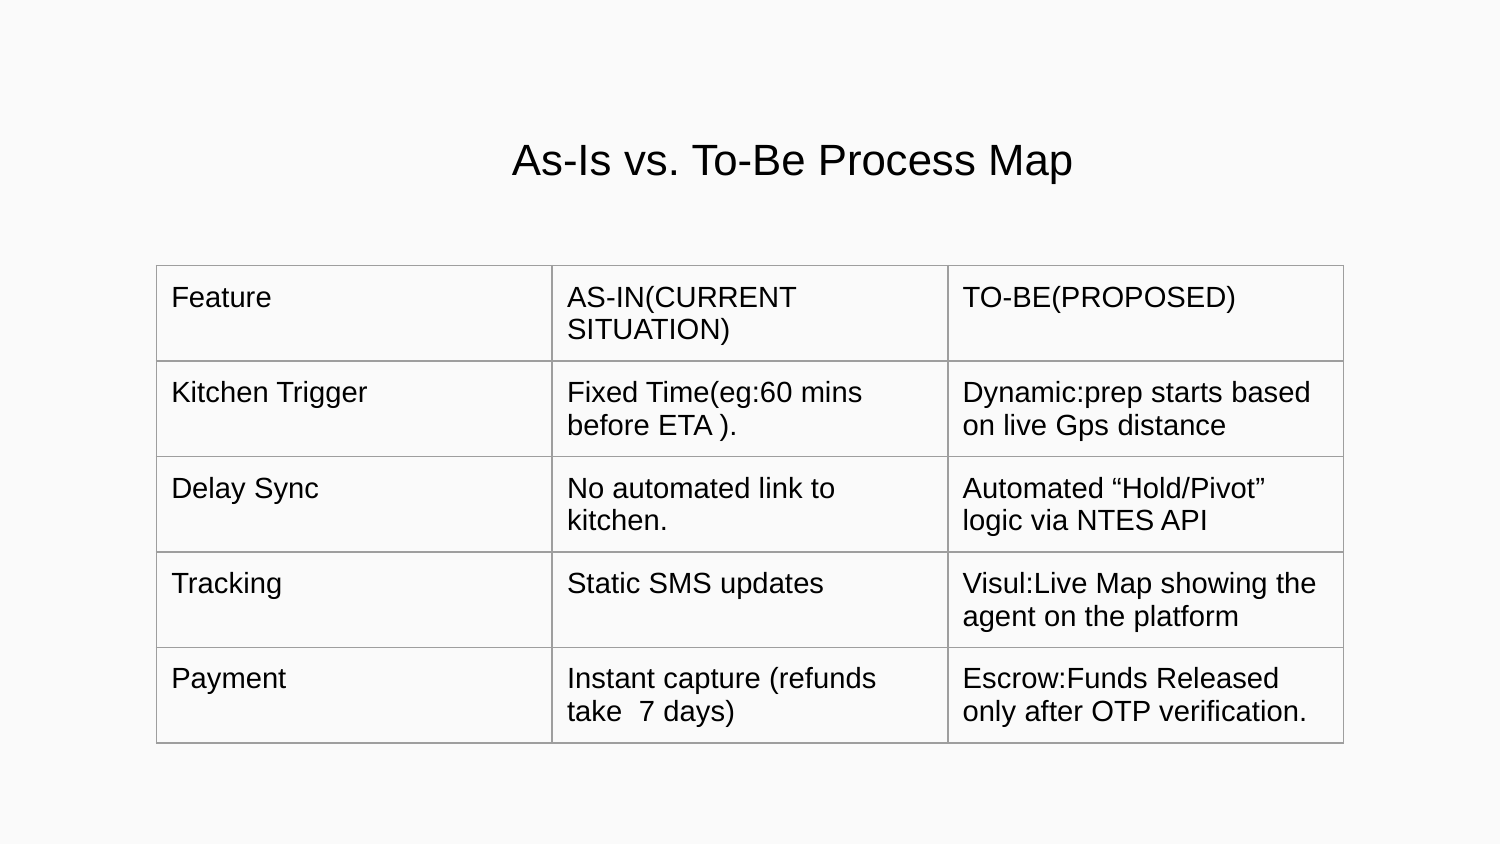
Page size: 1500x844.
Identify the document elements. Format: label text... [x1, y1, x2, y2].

table_header TO-BE(PROPOSED) [949, 266, 1343, 360]
table_cell Tracking [157, 553, 551, 647]
table_cell Static SMS updates [553, 553, 947, 647]
table_cell Instant capture (refunds take 7 days) [553, 648, 947, 742]
table_cell Delay Sync [157, 457, 551, 551]
table_cell Fixed Time(eg:60 mins before ETA ). [553, 362, 947, 456]
table_cell Dynamic:prep starts based on live Gps distance [949, 362, 1343, 456]
table_cell Escrow:Funds Released only after OTP verification. [949, 648, 1343, 742]
table_header AS-IN(CURRENT SITUATION) [553, 266, 947, 360]
table_cell Automated “Hold/Pivot” logic via NTES API [949, 457, 1343, 551]
table_cell Kitchen Trigger [157, 362, 551, 456]
table_header Feature [157, 266, 551, 360]
text_box As-Is vs. To-Be Process Map [491, 117, 1094, 200]
table_cell Visul:Live Map showing the agent on the platform [949, 553, 1343, 647]
table_cell No automated link to kitchen. [553, 457, 947, 551]
table_cell Payment [157, 648, 551, 742]
